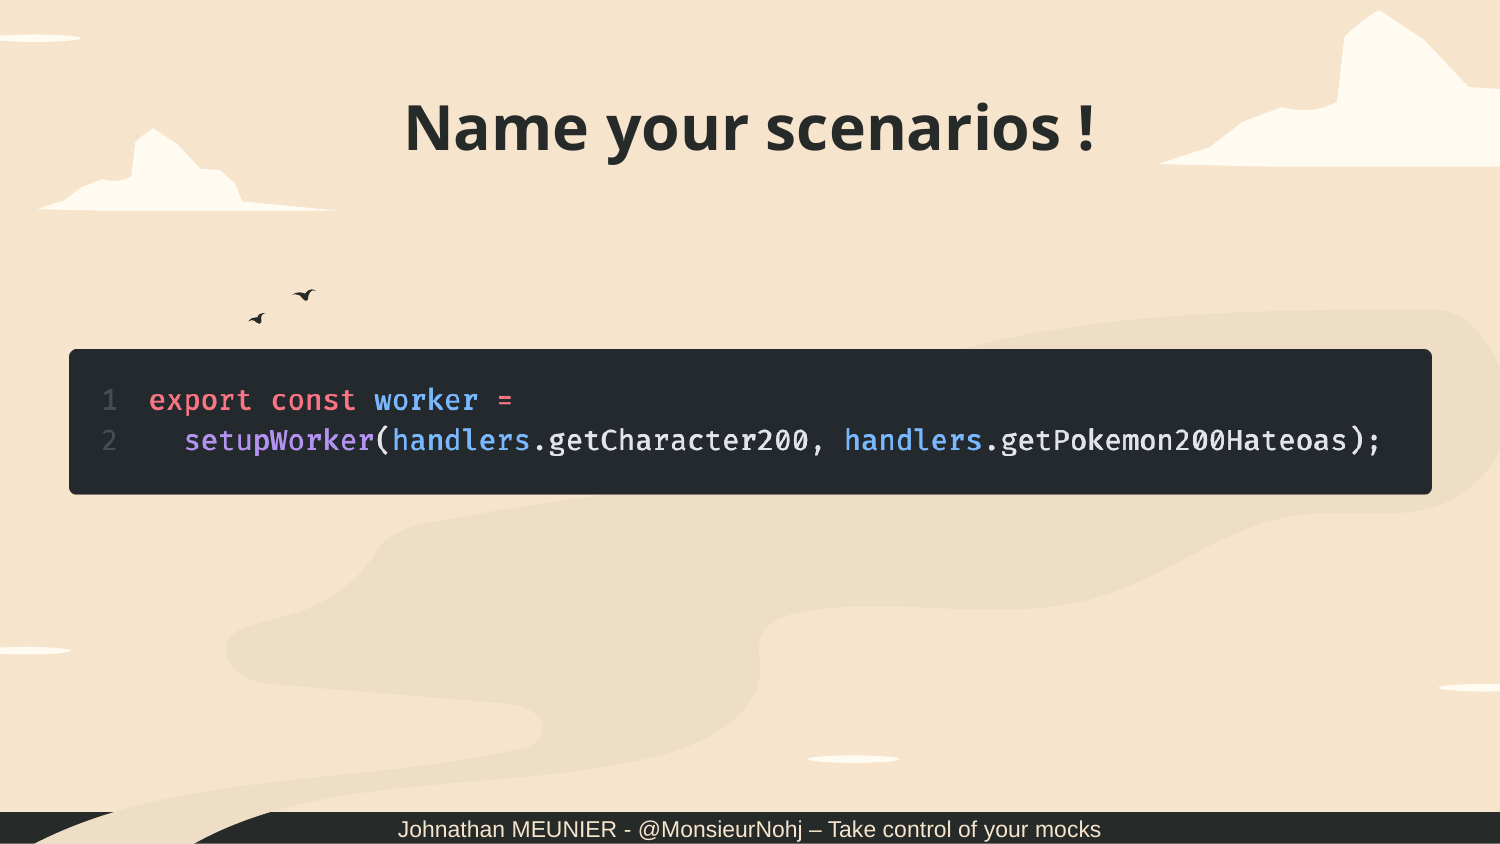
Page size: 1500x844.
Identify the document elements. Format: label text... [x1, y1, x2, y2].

picture [0, 280, 1500, 564]
title Name your scenarios ! [118, 72, 1382, 167]
